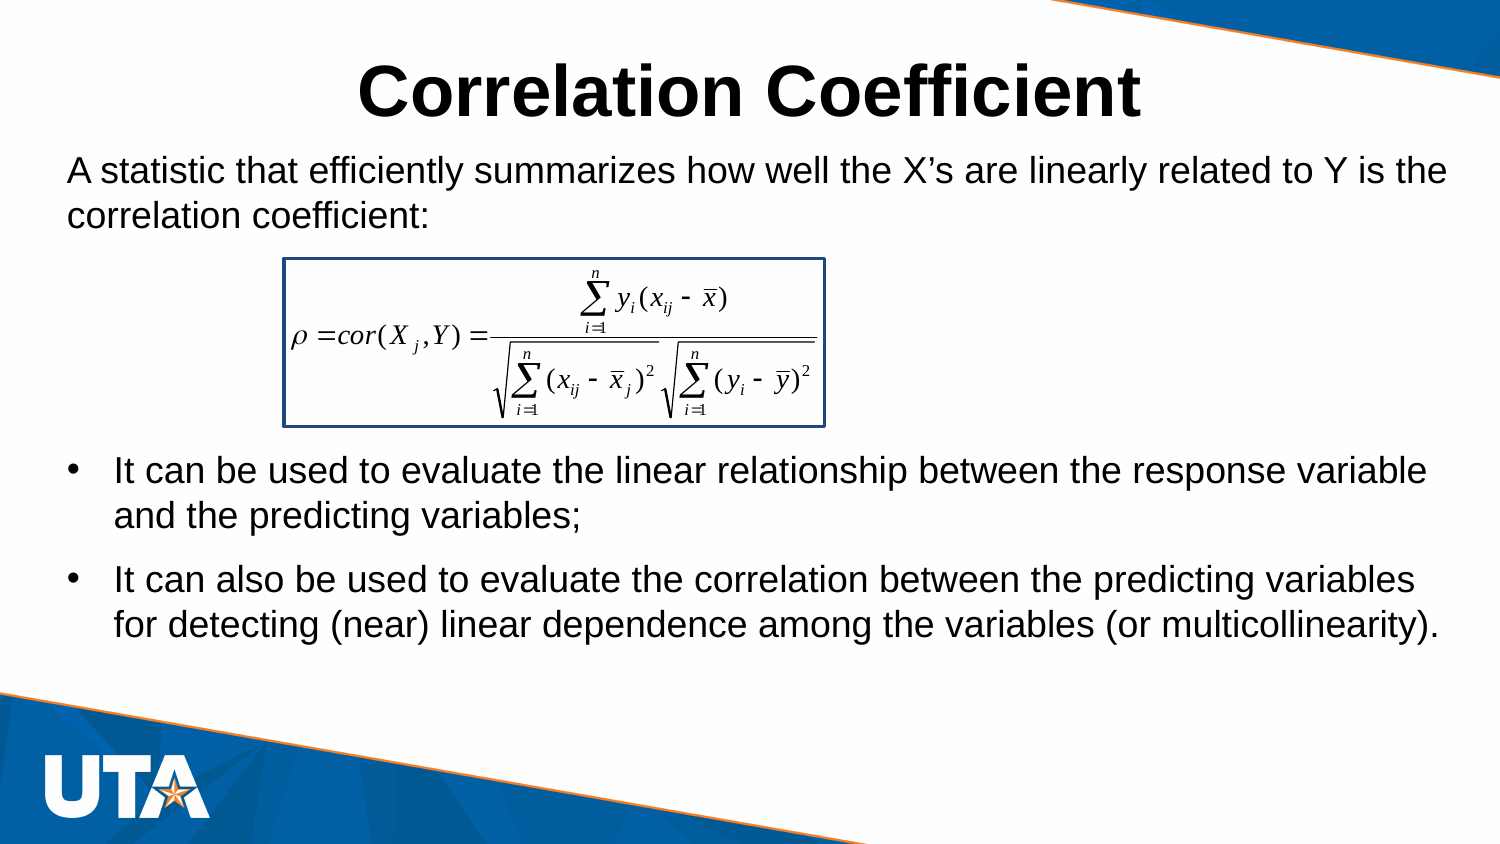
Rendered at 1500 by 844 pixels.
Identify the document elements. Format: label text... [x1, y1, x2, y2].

picture [0, 0, 1500, 844]
title Correlation Coefficient [233, 35, 1267, 139]
text_box A statistic that efficiently summarizes how well the X’s are linearly related to Y is the correlation coefficient: It can be used to evaluate the linear relationship between the response variable and the predicting variables; It can also be used to evaluate the correlation between the predicting variables for detecting (near) linear dependence among the variables (or multicollinearity). [51, 138, 1466, 653]
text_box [285, 259, 824, 426]
